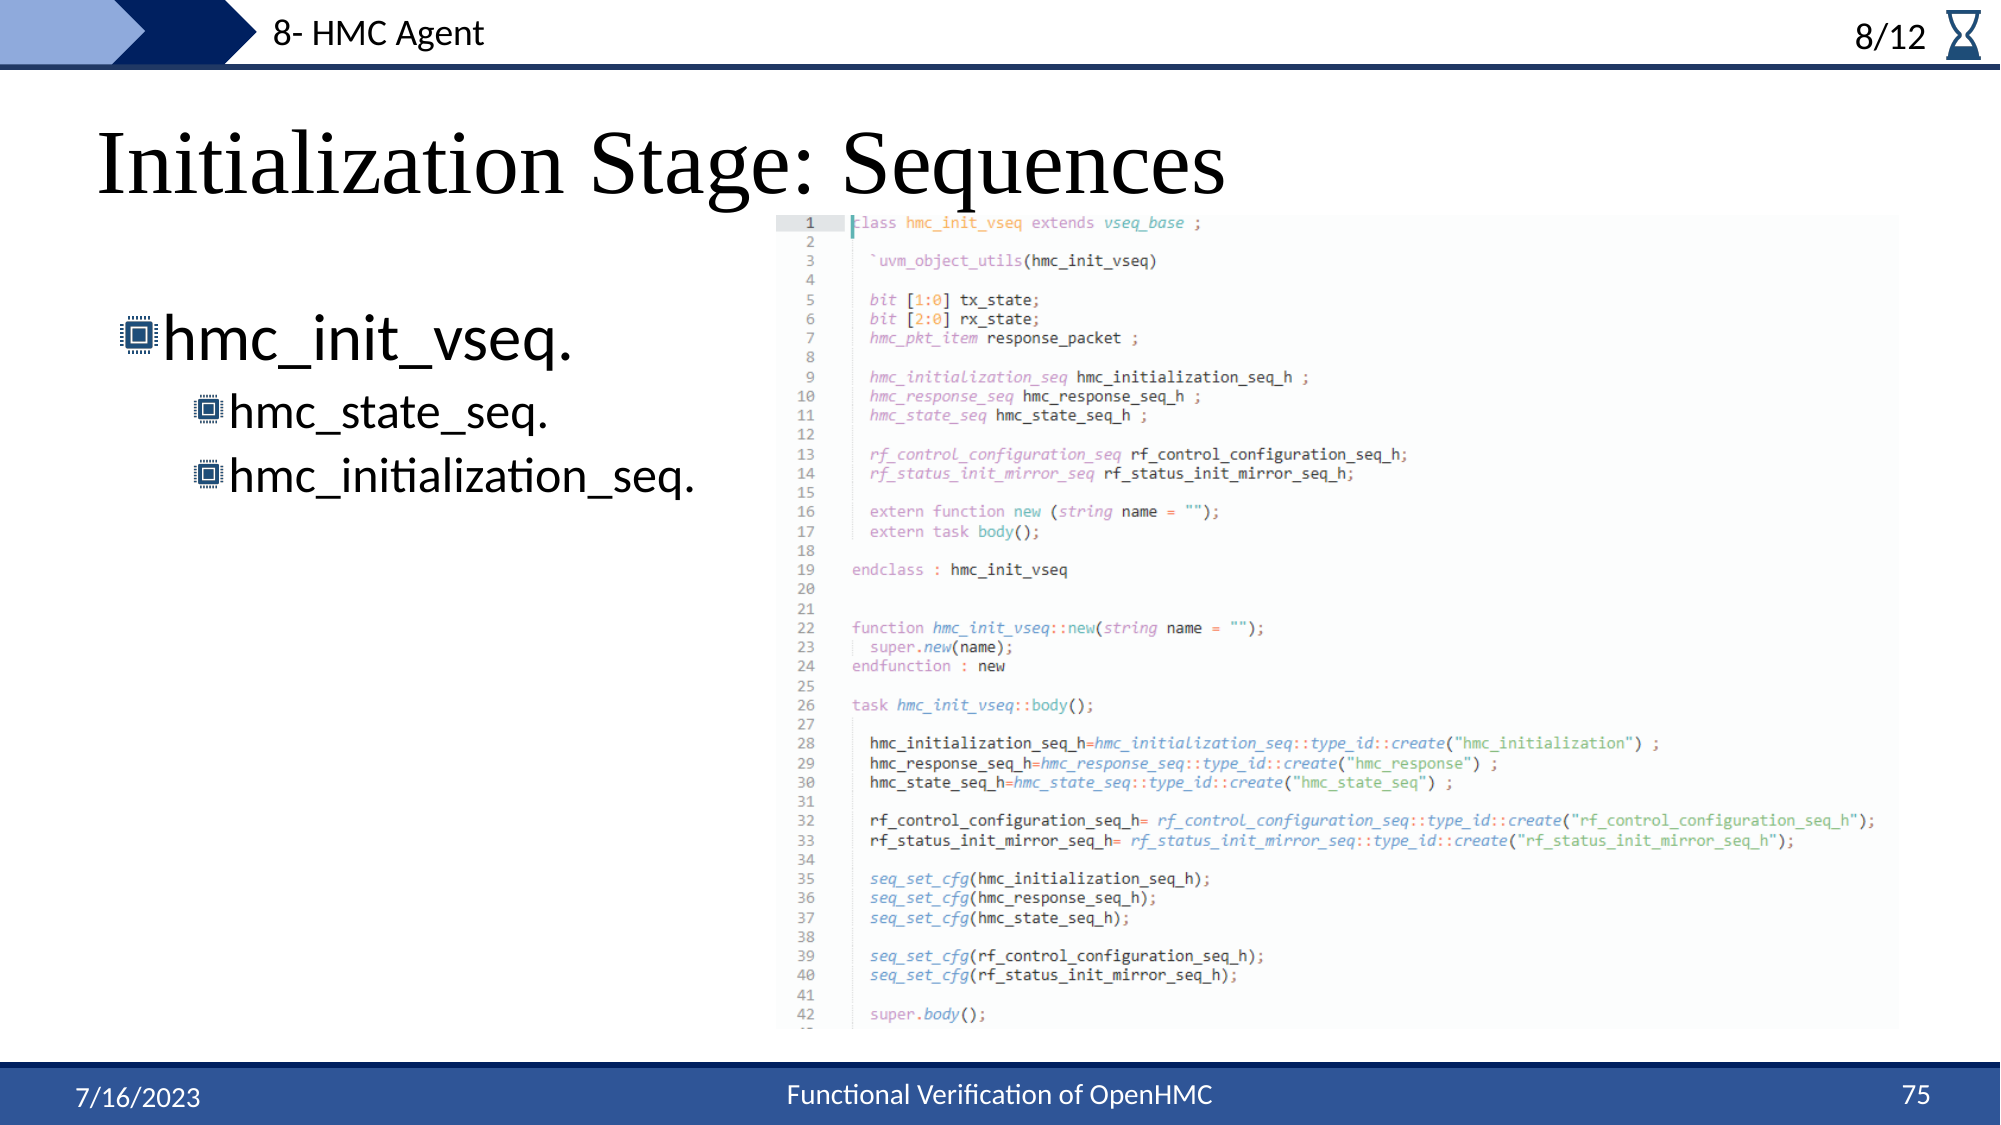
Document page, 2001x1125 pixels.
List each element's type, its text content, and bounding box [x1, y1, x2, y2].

picture [1934, 5, 1993, 65]
picture [776, 215, 1899, 1029]
list 8/12 [1791, 9, 1942, 61]
title Initialization Stage: Sequences [81, 85, 1807, 243]
picture [190, 391, 227, 427]
list 8- HMC Agent [258, 5, 734, 61]
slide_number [60, 1065, 510, 1125]
picture [190, 456, 227, 492]
picture [115, 311, 163, 359]
slide_number 75 [1496, 1063, 1947, 1124]
list hmc_init_vseq. hmc_state_seq. hmc_initialization_seq. [100, 295, 776, 1029]
footer Functional Verification of OpenHMC [662, 1063, 1338, 1124]
